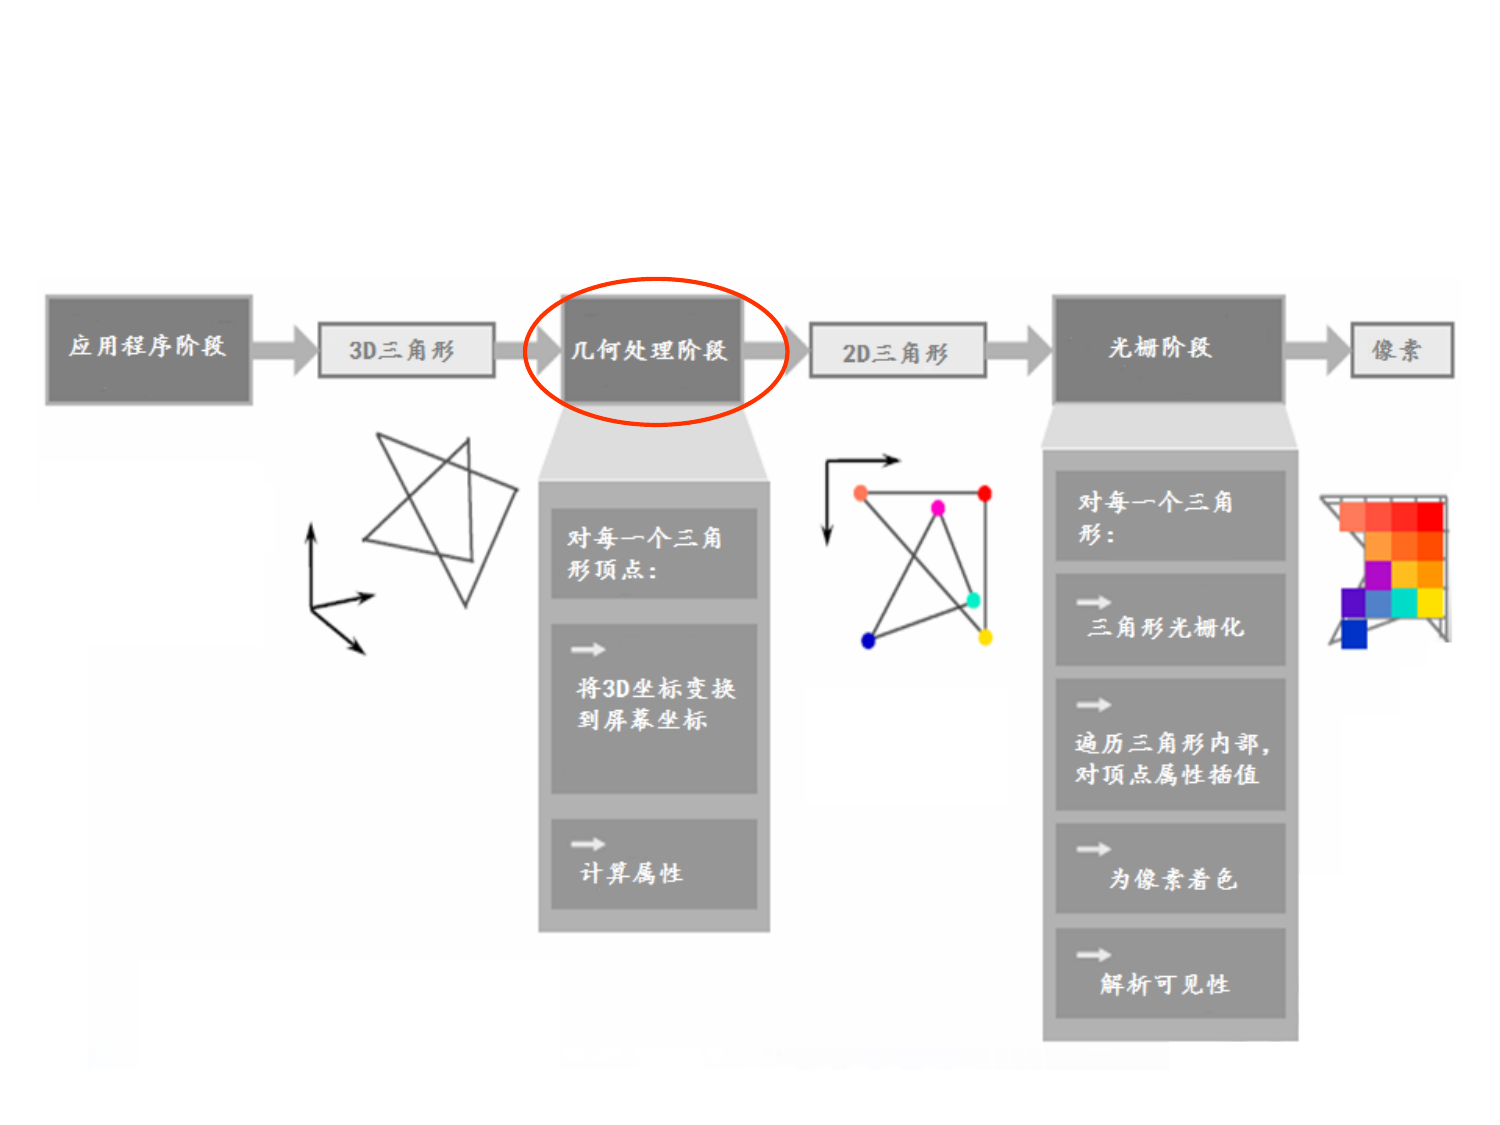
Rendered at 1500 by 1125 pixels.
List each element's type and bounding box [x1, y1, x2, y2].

picture [26, 278, 1472, 1070]
